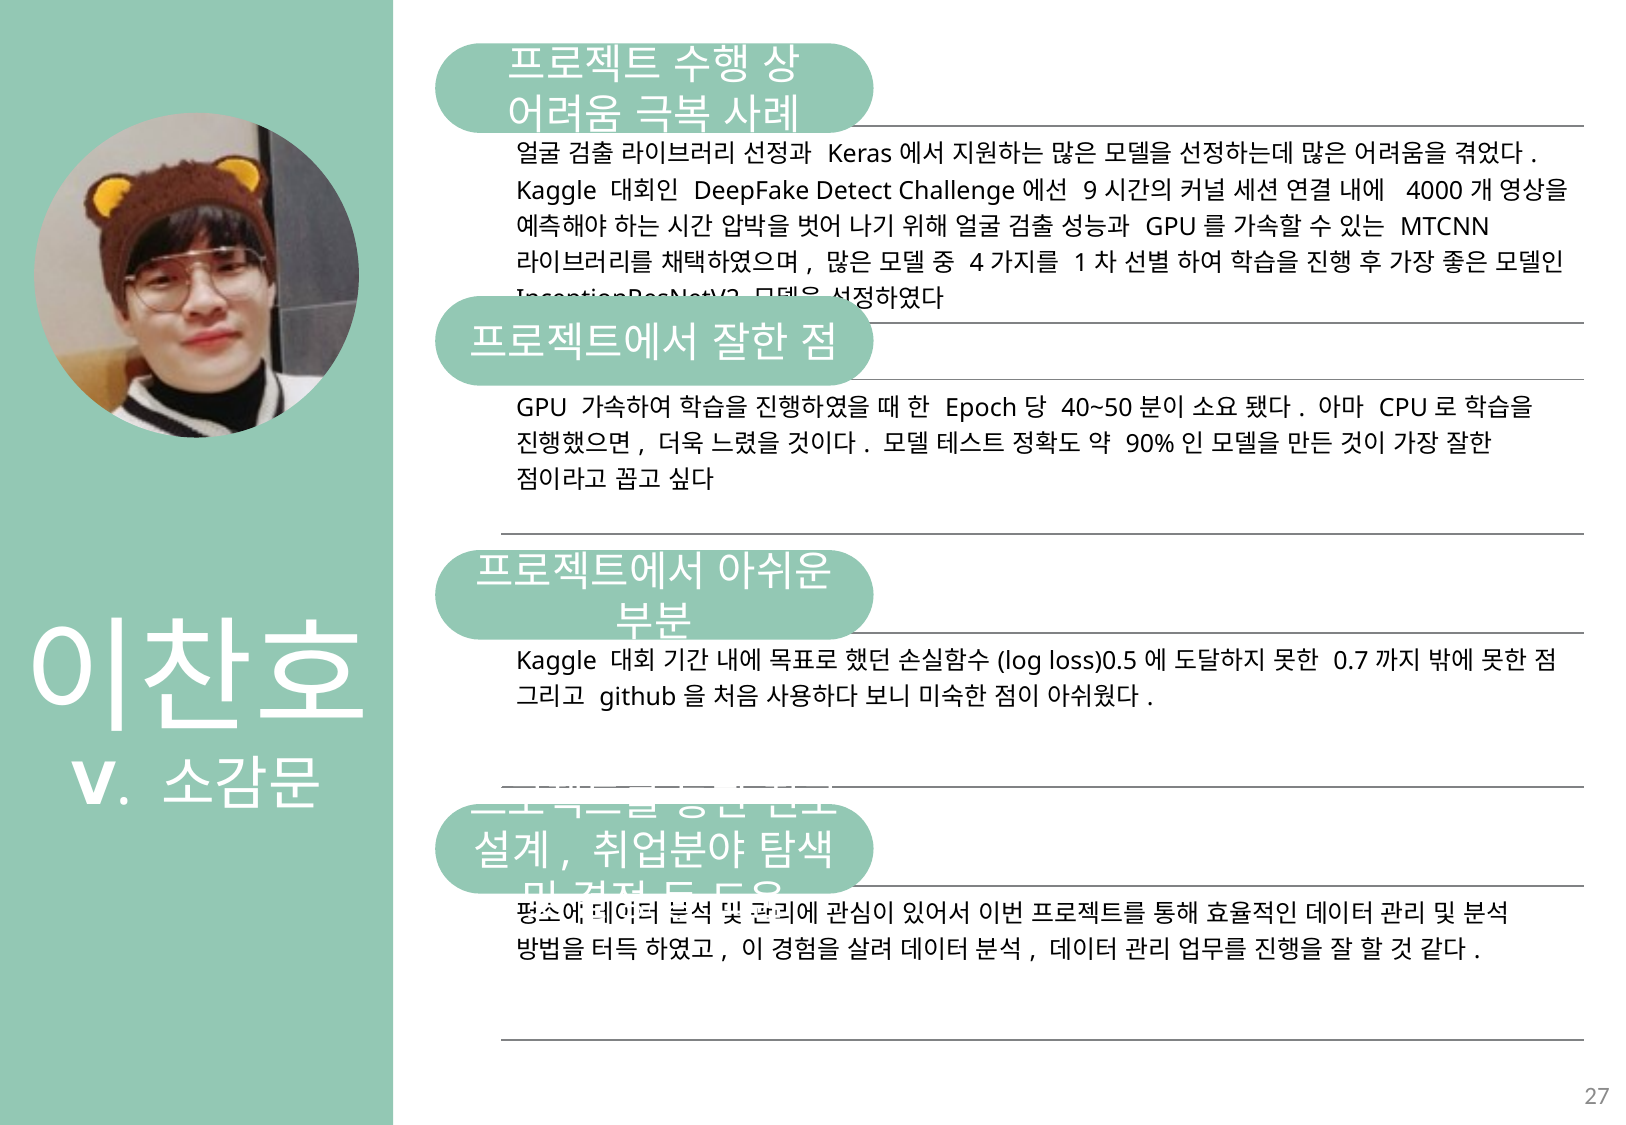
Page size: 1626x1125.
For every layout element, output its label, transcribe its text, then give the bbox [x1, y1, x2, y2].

table_header Kaggle 대회 기간 내에 목표로 했던 손실함수(log loss)0.5에 도달하지 못한 0.7까지 밖에 못한 점 그리고 github을 처음 사용하다 보니 미숙한 점이 아쉬웠다. [874, 634, 1584, 786]
text_box [33, 111, 360, 439]
table_header 얼굴 검출 라이브러리 선정과 Keras에서 지원하는 많은 모델을 선정하는데 많은 어려움을 겪었다. Kaggle 대회인 DeepFake Detect Challenge에선 9시간의 커널 세션 연결 내에 4000개 영상을 예측해야 하는 시간 압박을 벗어 나기 위해 얼굴 검출 성능과 GPU를 가속할 수 있는 MTCNN 라이브러리를 채택하였으며, 많은 모델 중 4가지를 1차 선별 하여 학습을 진행 후 가장 좋은 모델인 InceptionResNetV2 모델을 선정하였다 [874, 127, 1584, 322]
table_header 평소에 데이터 분석 및 관리에 관심이 있어서 이번 프로젝트를 통해 효율적인 데이터 관리 및 분석 방법을 터득 하였고, 이 경험을 살려 데이터 분석, 데이터 관리 업무를 진행을 잘 할 것 같다. [501, 887, 1584, 1039]
text_box 이찬호 Ⅴ. 소감문 [0, 0, 394, 1125]
table_header GPU 가속하여 학습을 진행하였을 때 한 Epoch당 40~50분이 소요 됐다. 아마 CPU로 학습을 진행했으면, 더욱 느렸을 것이다. 모델 테스트 정확도 약 90%인 모델을 만든 것이 가장 잘한 점이라고 꼽고 싶다 [874, 380, 1584, 533]
slide_number 27 [1259, 1065, 1625, 1125]
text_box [435, 43, 874, 894]
